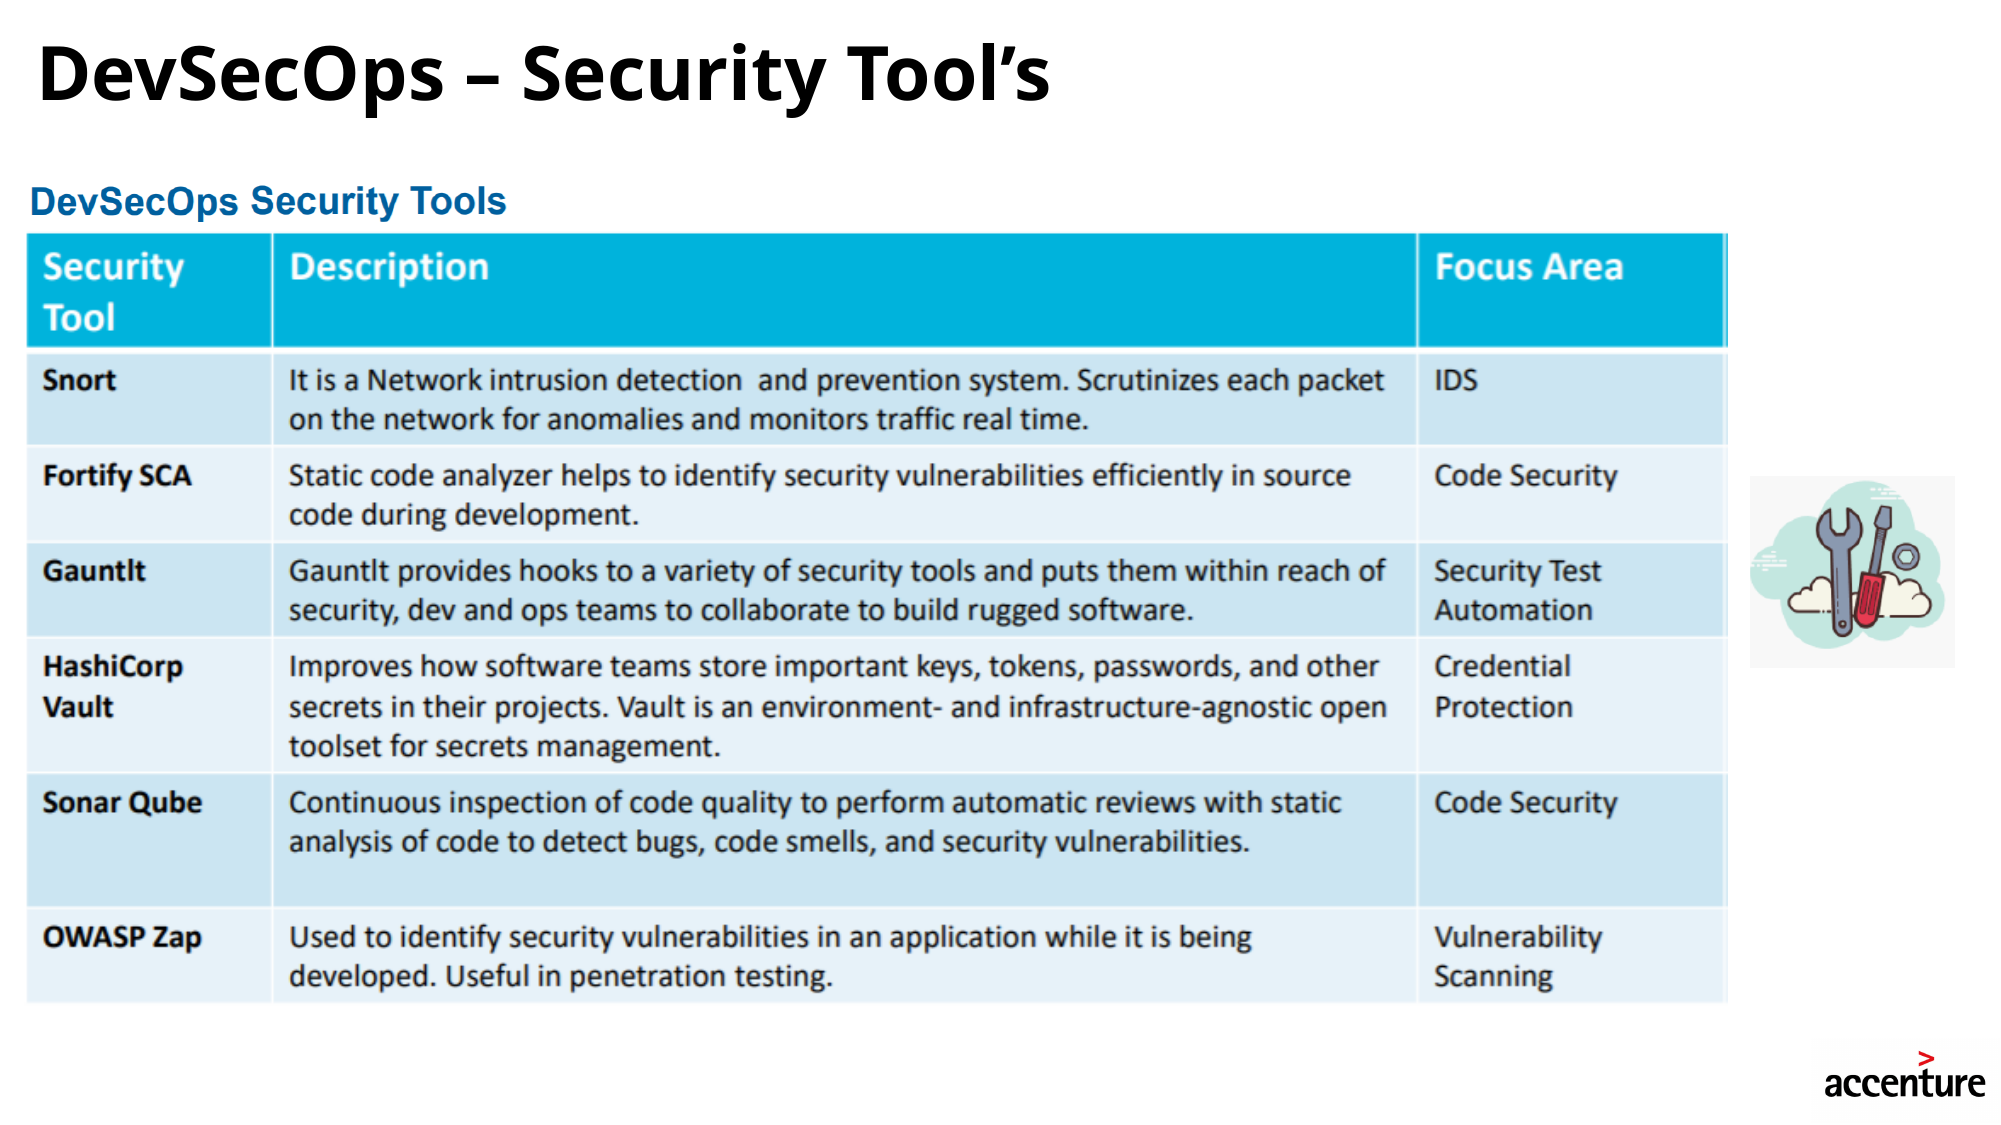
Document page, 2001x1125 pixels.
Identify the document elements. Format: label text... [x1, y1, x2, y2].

picture [22, 171, 1728, 1012]
text_box DevSecOps – Security Tool’s [20, 10, 1683, 144]
picture [1811, 1038, 2000, 1123]
picture [1750, 476, 1955, 668]
